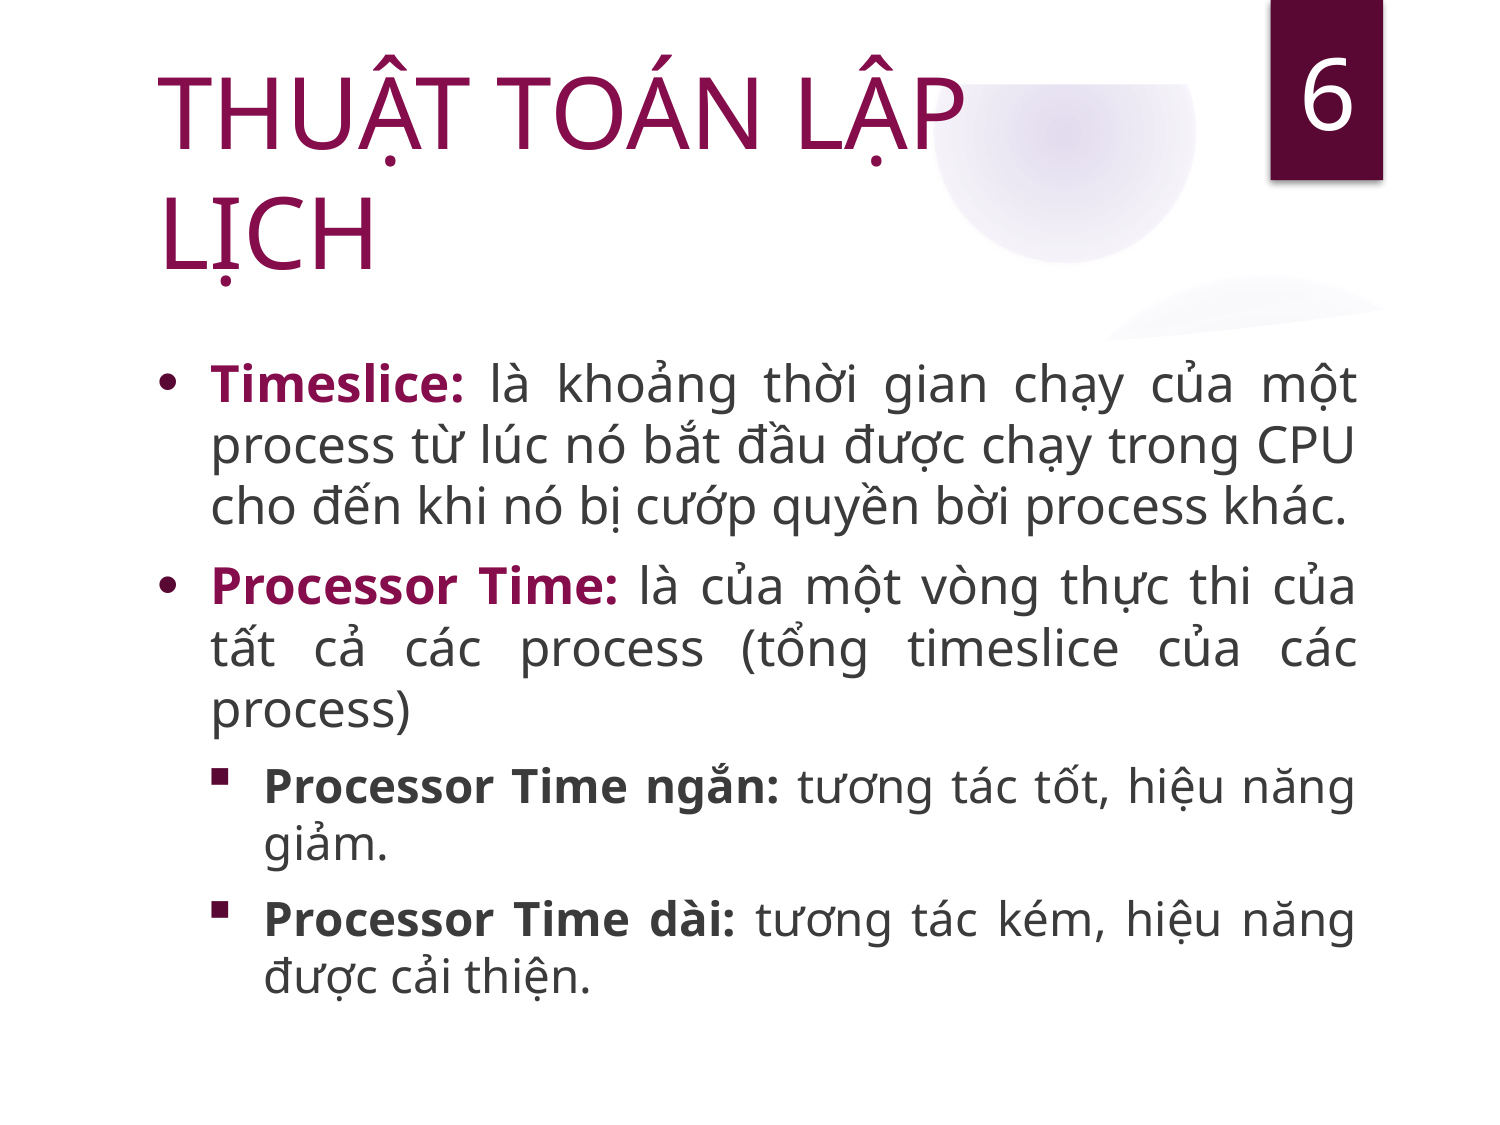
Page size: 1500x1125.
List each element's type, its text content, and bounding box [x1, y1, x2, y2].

list Timeslice: là khoảng thời gian chạy của một process từ lúc nó bắt đầu được chạy trong CPU cho đến khi nó bị cướp quyền bời process khác. Processor Time: là của một vòng thực thi của tất cả các process (tổng timeslice của các process) Processor Time ngắn: tương tác tốt, hiệu năng giảm. Processor Time dài: tương tác kém, hiệu năng được cải thiện. [142, 343, 1373, 1032]
slide_number 6 [1262, 48, 1393, 175]
title THUẬT TOÁN LẬP LỊCH [142, 111, 1183, 228]
